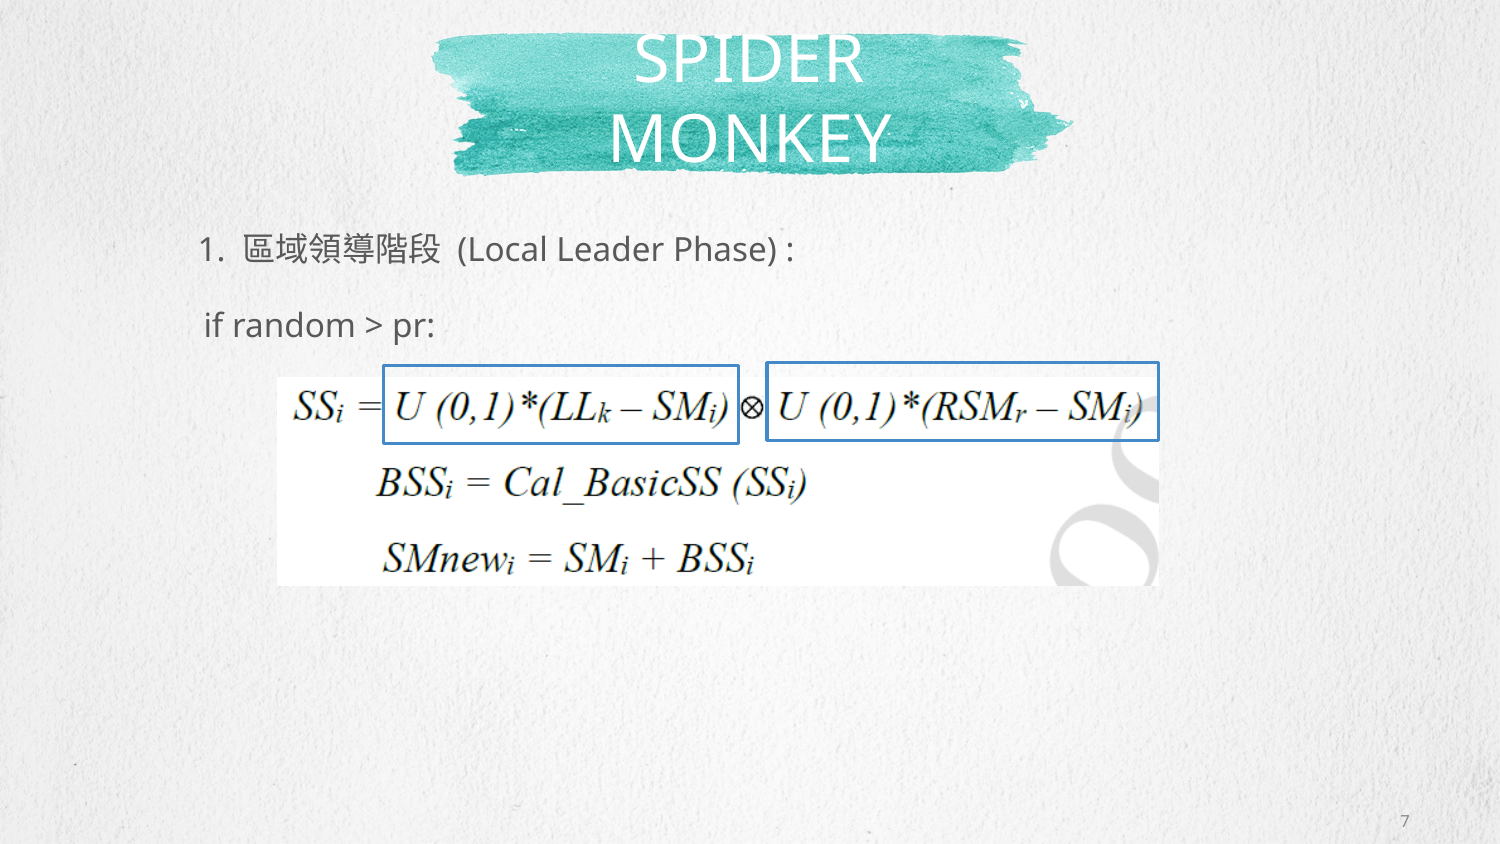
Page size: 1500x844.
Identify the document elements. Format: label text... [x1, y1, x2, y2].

slide_number 7 [1074, 799, 1425, 844]
picture [0, 0, 1500, 844]
text_box 1. 區域領導階段 (Local Leader Phase) : [182, 220, 1306, 280]
text_box [766, 362, 1159, 377]
text_box if random > pr: [188, 296, 1311, 399]
title Spider monkey [520, 37, 980, 154]
text_box [383, 365, 739, 376]
